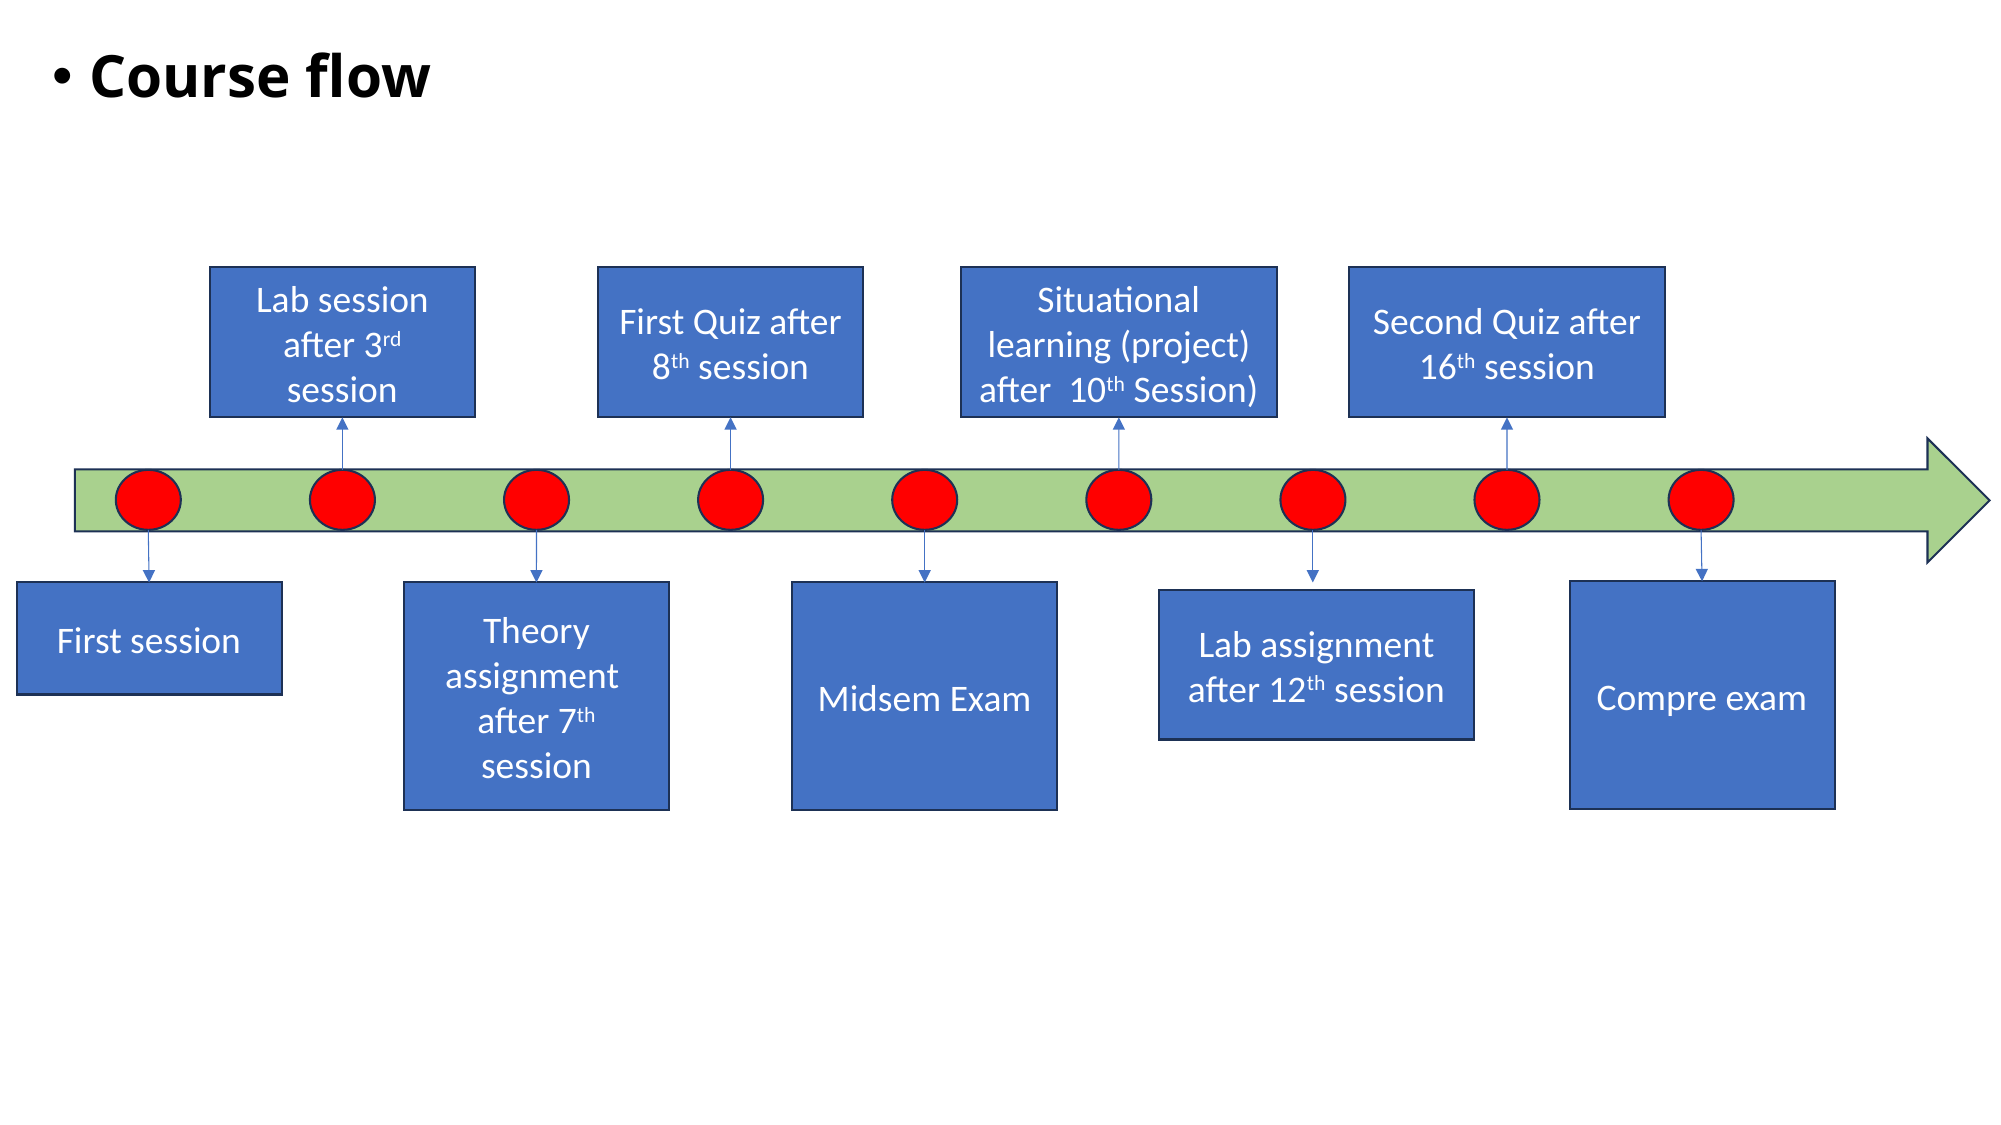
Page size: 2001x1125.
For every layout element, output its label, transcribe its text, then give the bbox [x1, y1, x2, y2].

text_box Situational learning (project) after 10th Session) [960, 266, 1278, 418]
text_box Course flow [37, 39, 1952, 137]
text_box Compre exam [1569, 580, 1836, 810]
text_box [891, 468, 959, 531]
text_box Second Quiz after 16th session [1348, 266, 1666, 418]
text_box [925, 468, 1312, 533]
text_box Midsem Exam [791, 581, 1058, 811]
text_box Lab assignment after 12th session [1158, 589, 1475, 741]
text_box [1279, 468, 1347, 531]
text_box [1473, 468, 1541, 531]
text_box [502, 468, 571, 531]
text_box [1085, 468, 1153, 531]
text_box First Quiz after 8th session [597, 266, 864, 418]
text_box [150, 468, 535, 533]
text_box [73, 468, 147, 533]
text_box Theory assignment after 7th session [403, 581, 670, 811]
text_box [1667, 468, 1735, 531]
text_box [538, 468, 924, 533]
text_box First session [16, 581, 283, 696]
text_box Lab session after 3rd session [209, 266, 476, 418]
text_box [114, 468, 182, 531]
text_box [1313, 468, 1700, 533]
text_box [1703, 435, 1992, 565]
text_box [308, 468, 376, 531]
text_box [697, 468, 765, 531]
